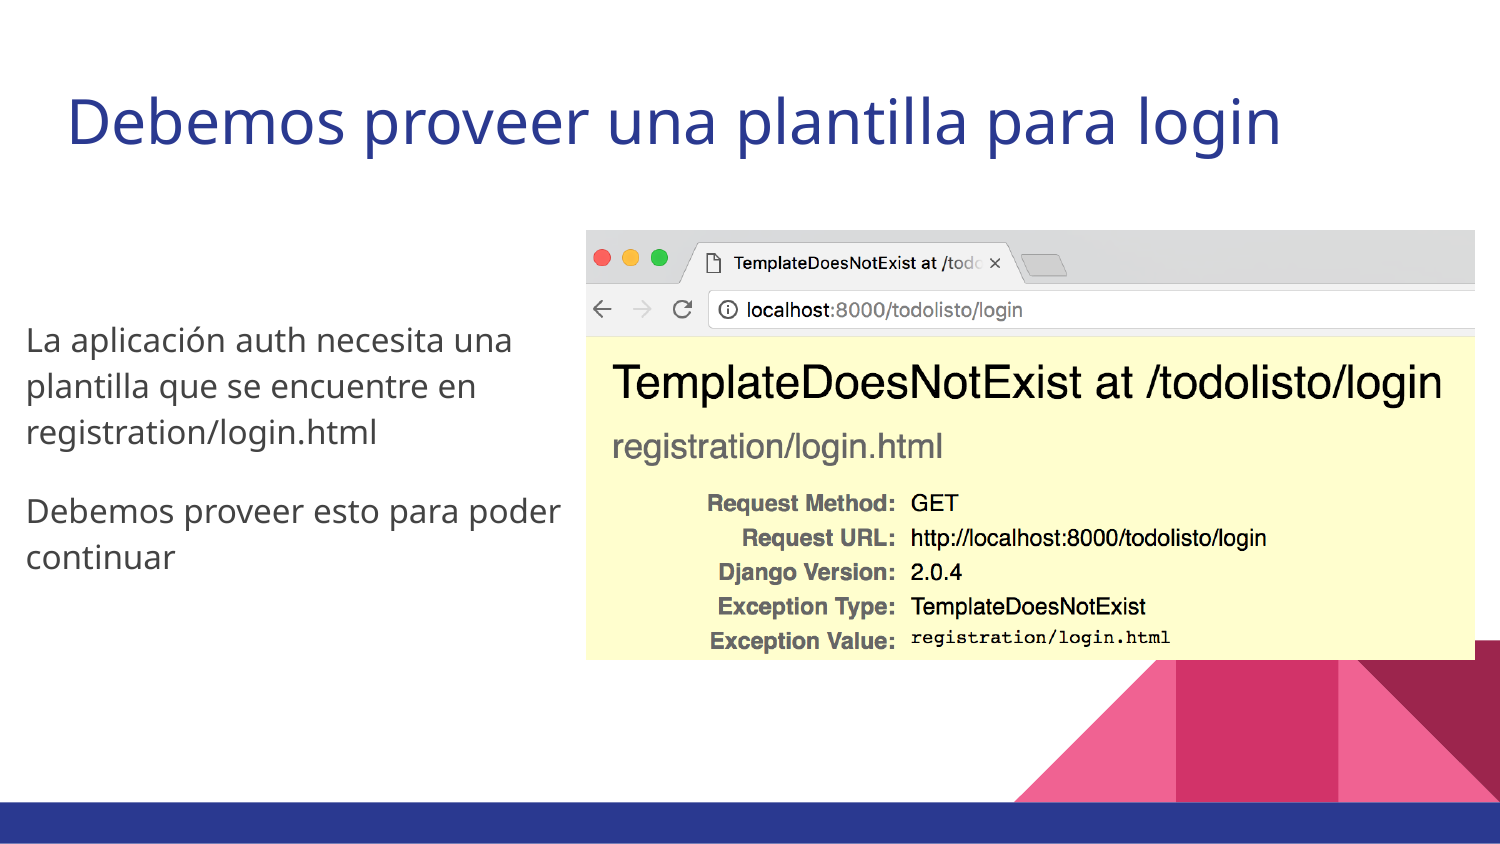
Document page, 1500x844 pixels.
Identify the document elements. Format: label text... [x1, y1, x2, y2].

list La aplicación auth necesita una plantilla que se encuentre en registration/login.html Debemos proveer esto para poder continuar [10, 230, 584, 660]
title Debemos proveer una plantilla para login [51, 67, 1449, 167]
picture [585, 230, 1476, 660]
